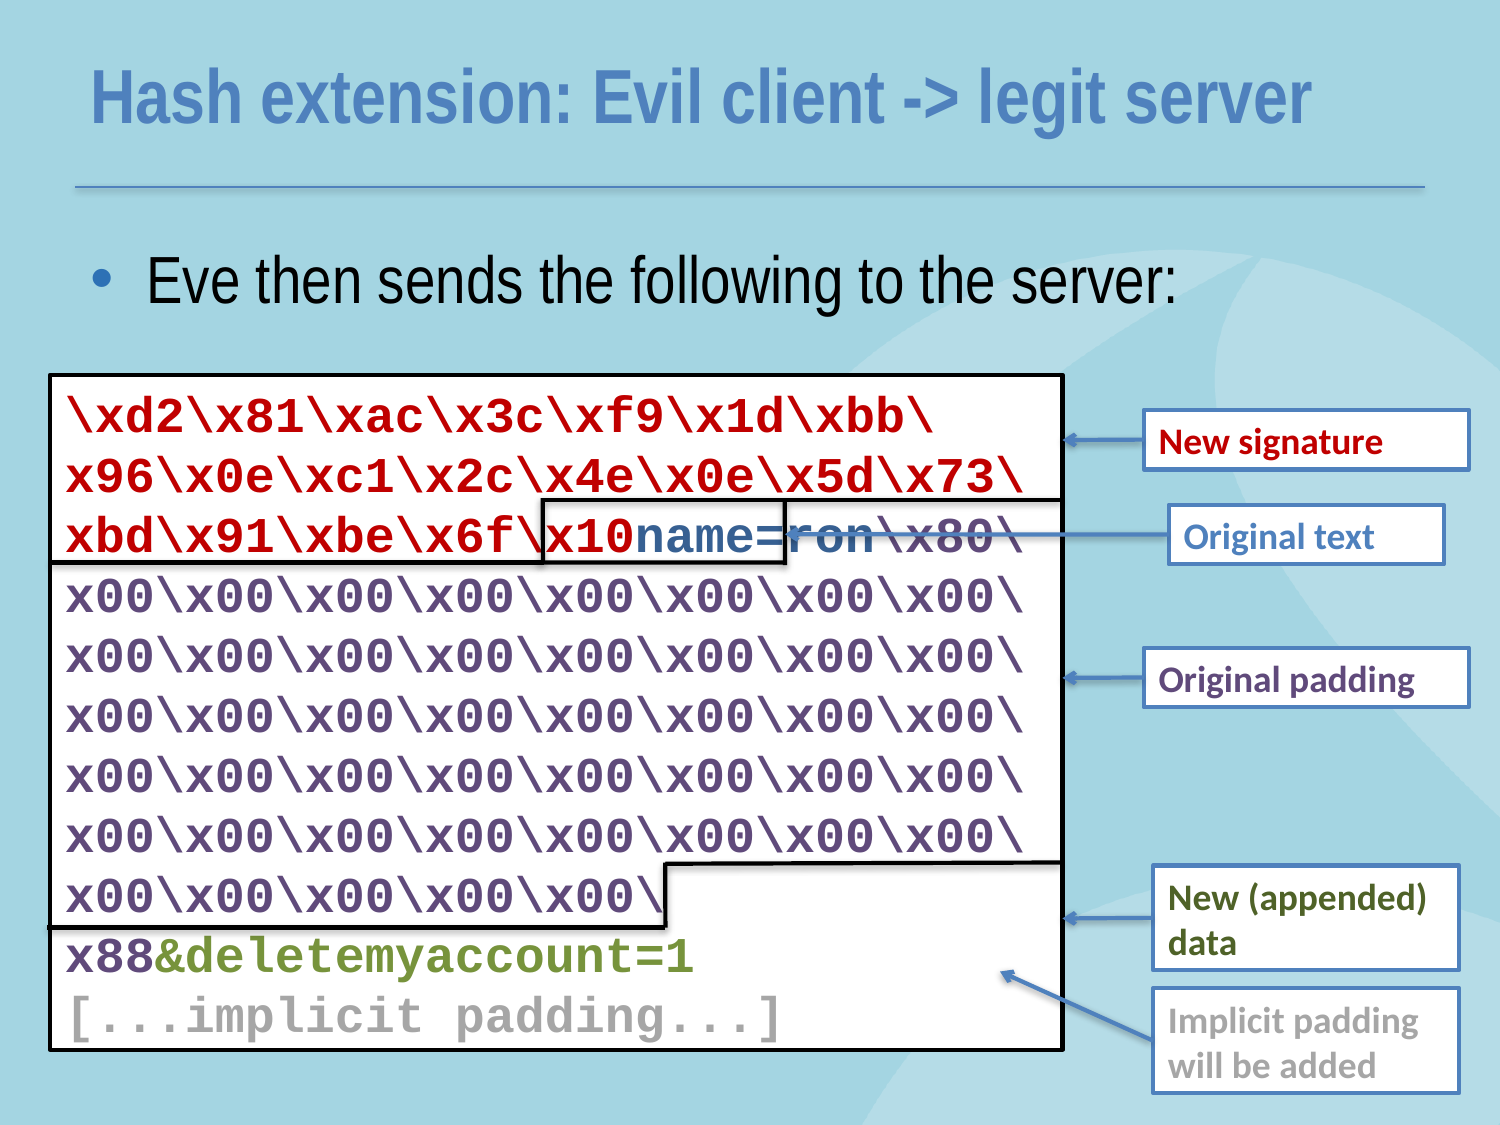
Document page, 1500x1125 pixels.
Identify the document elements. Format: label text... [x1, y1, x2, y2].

text_box New signature [1142, 408, 1471, 472]
text_box \xd2\x81\xac\x3c\xf9\x1d\xbb\x96\x0e\xc1\x2c\x4e\x0e\x5d\x73\xbd\x91\xbe\x6f\x10name=ron\x80\x00\x00\x00\x00\x00\x00\x00\x00\x00\x00\x00\x00\x00\x00\x00\x00\x00\x00\x00\x00\x00\x00\x00\x00\x00\x00\x00\x00\x00\x00\x00\x00\x00\x00\x00\x00\x00\x00\x00\x00\x00\x00\x00\x00\x00\x88&deletemyaccount=1 [...implicit padding...] [48, 546, 1065, 924]
text_box Original padding [1142, 646, 1471, 709]
text_box [999, 971, 1154, 1042]
list Eve then sends the following to the server: [75, 229, 1425, 388]
text_box Implicit padding will be added [1151, 986, 1461, 1095]
text_box [678, 249, 1500, 1125]
text_box Original text [1167, 503, 1446, 566]
text_box \xd2\x81\xac\x3c\xf9\x1d\xbb\x96\x0e\xc1\x2c\x4e\x0e\x5d\x73\xbd\x91\xbe\x6f\x10name=ron\x80\x00\x00\x00\x00\x00\x00\x00\x00\x00\x00\x00\x00\x00\x00\x00\x00\x00\x00\x00\x00\x00\x00\x00\x00\x00\x00\x00\x00\x00\x00\x00\x00\x00\x00\x00\x00\x00\x00\x00\x00\x00\x00\x00\x00\x00\x88&deletemyaccount=1 [...implicit padding...] [48, 870, 1065, 1052]
title Hash extension: Evil client -> legit server [75, 0, 1425, 187]
text_box New (appended) data [1151, 863, 1461, 972]
text_box \xd2\x81\xac\x3c\xf9\x1d\xbb\x96\x0e\xc1\x2c\x4e\x0e\x5d\x73\xbd\x91\xbe\x6f\x10name=ron\x80\x00\x00\x00\x00\x00\x00\x00\x00\x00\x00\x00\x00\x00\x00\x00\x00\x00\x00\x00\x00\x00\x00\x00\x00\x00\x00\x00\x00\x00\x00\x00\x00\x00\x00\x00\x00\x00\x00\x00\x00\x00\x00\x00\x00\x00\x88&deletemyaccount=1 [...implicit padding...] [48, 373, 1065, 560]
